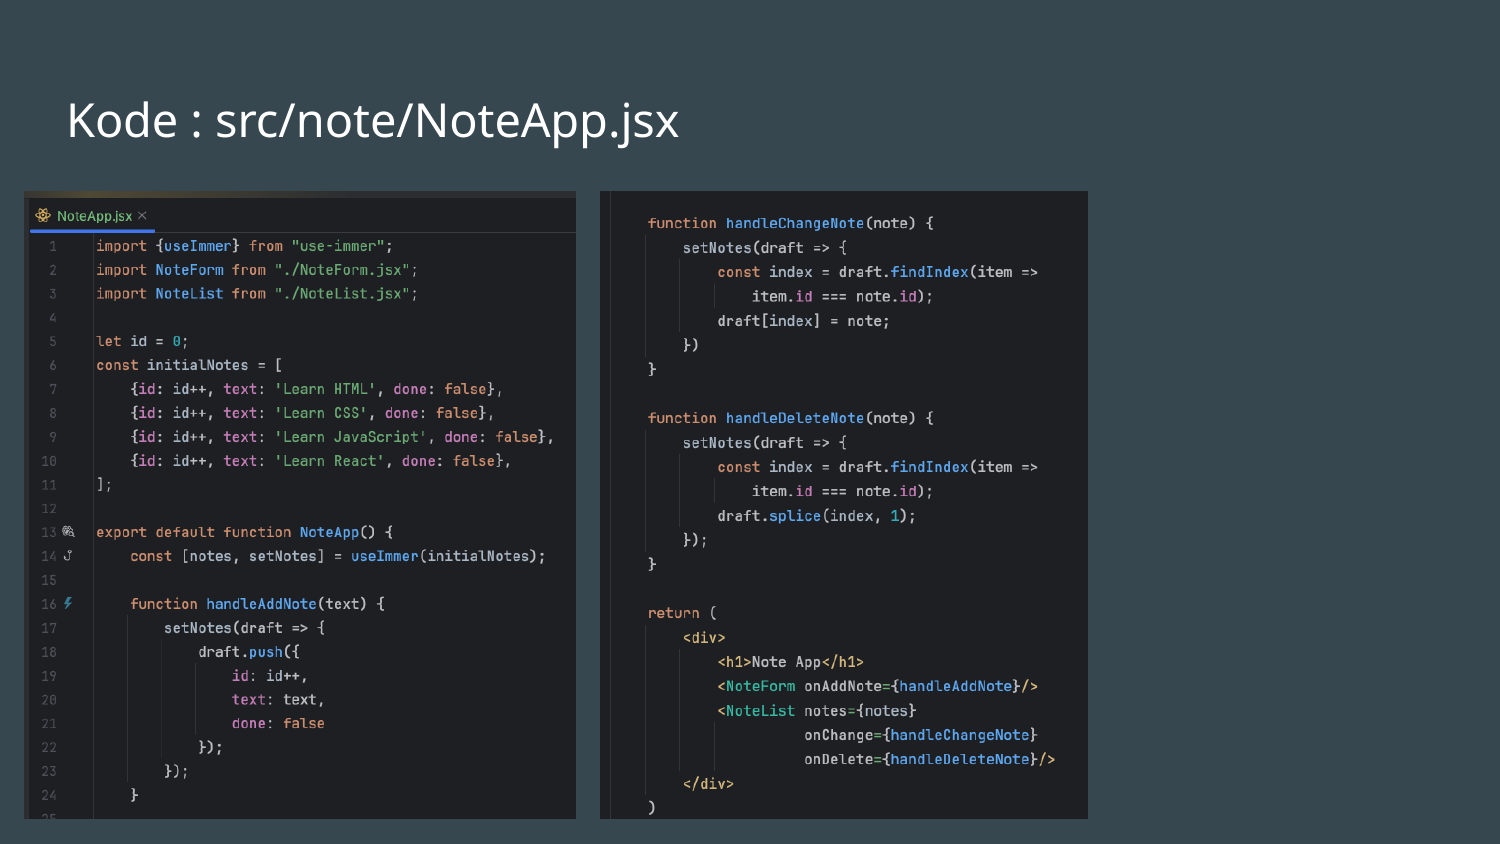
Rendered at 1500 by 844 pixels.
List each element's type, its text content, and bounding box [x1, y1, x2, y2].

picture [600, 191, 1088, 819]
title Kode : src/note/NoteApp.jsx [51, 72, 1449, 167]
picture [24, 191, 576, 819]
